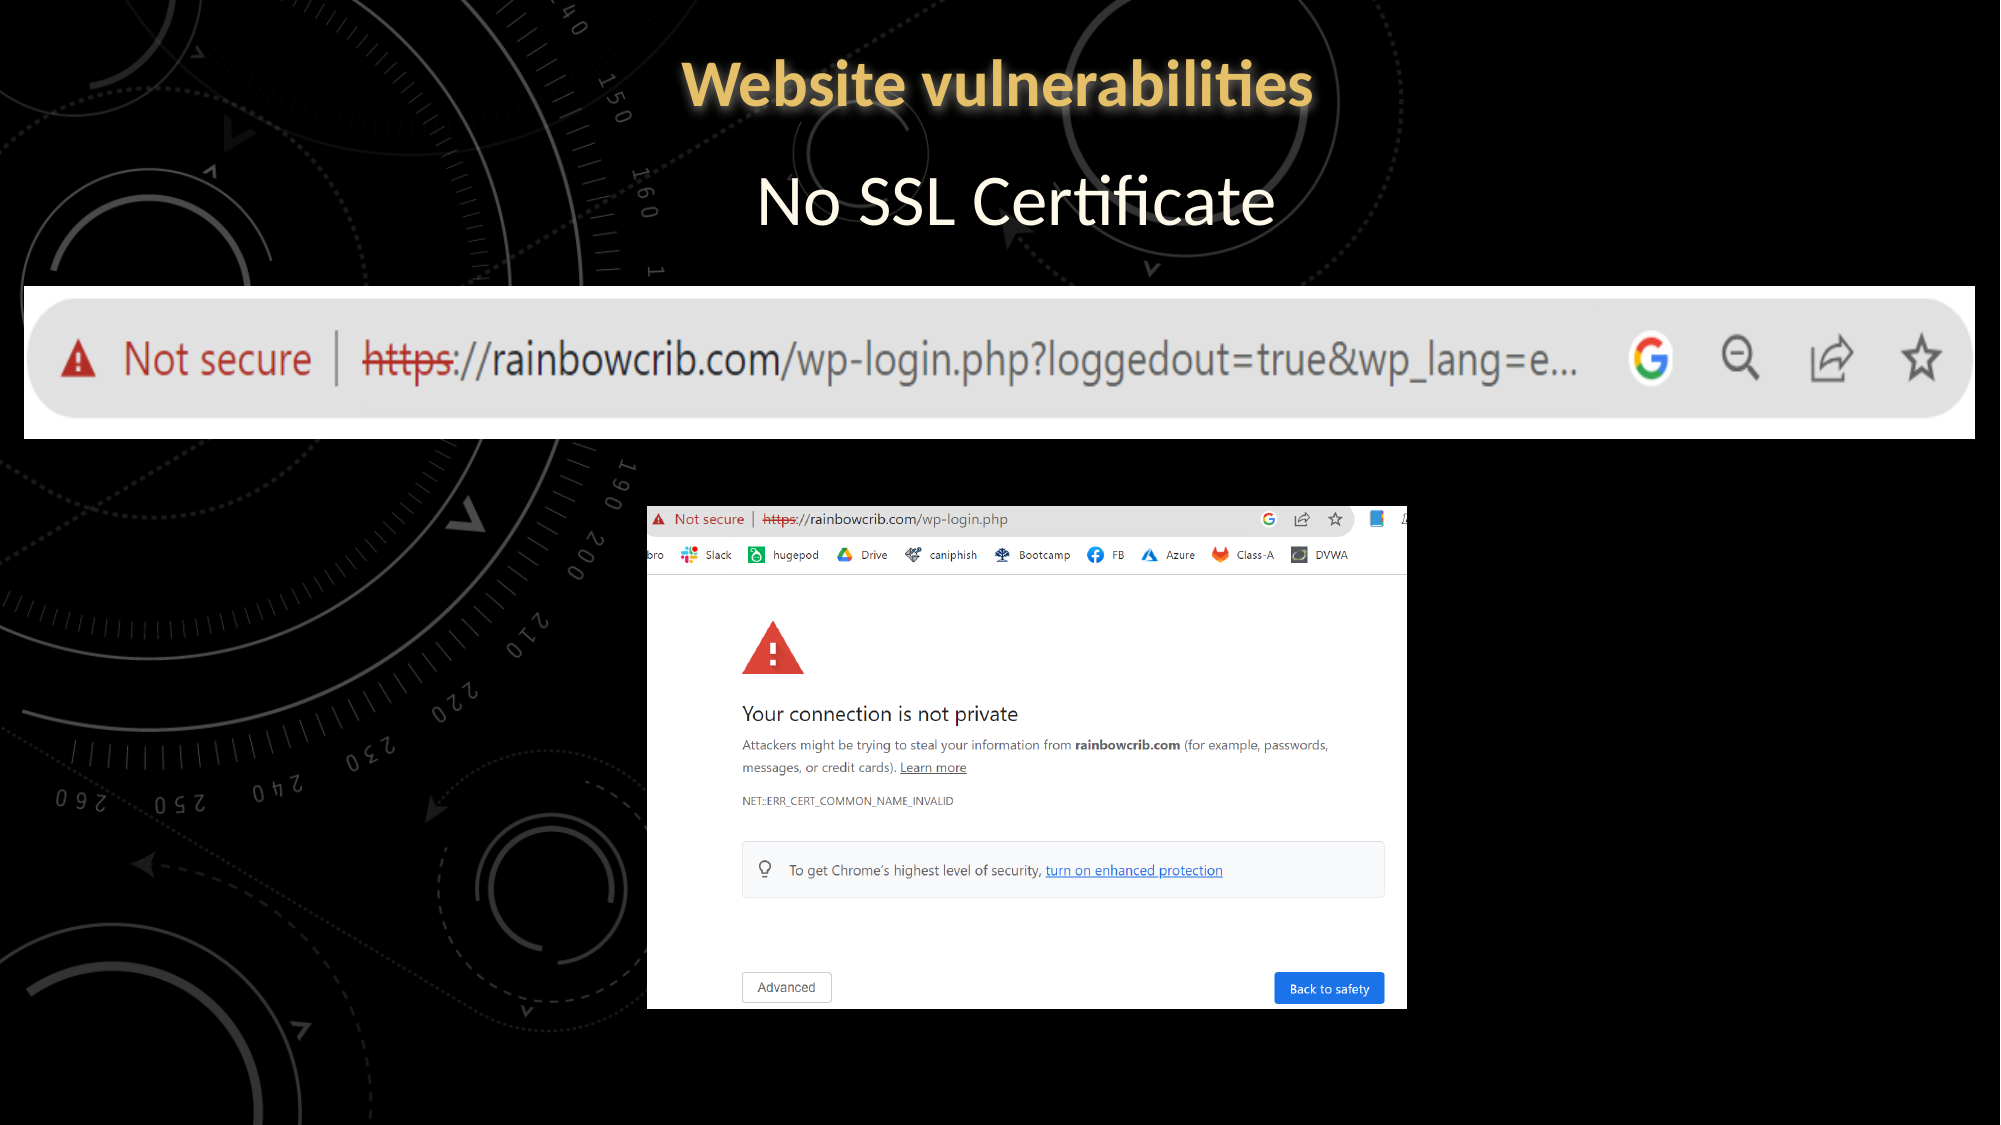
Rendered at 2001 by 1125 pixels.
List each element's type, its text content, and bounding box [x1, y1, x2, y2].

picture [0, 0, 2000, 1125]
title Website vulnerabilities [54, 0, 1942, 127]
subtitle No SSL Certificate [73, 144, 1961, 270]
